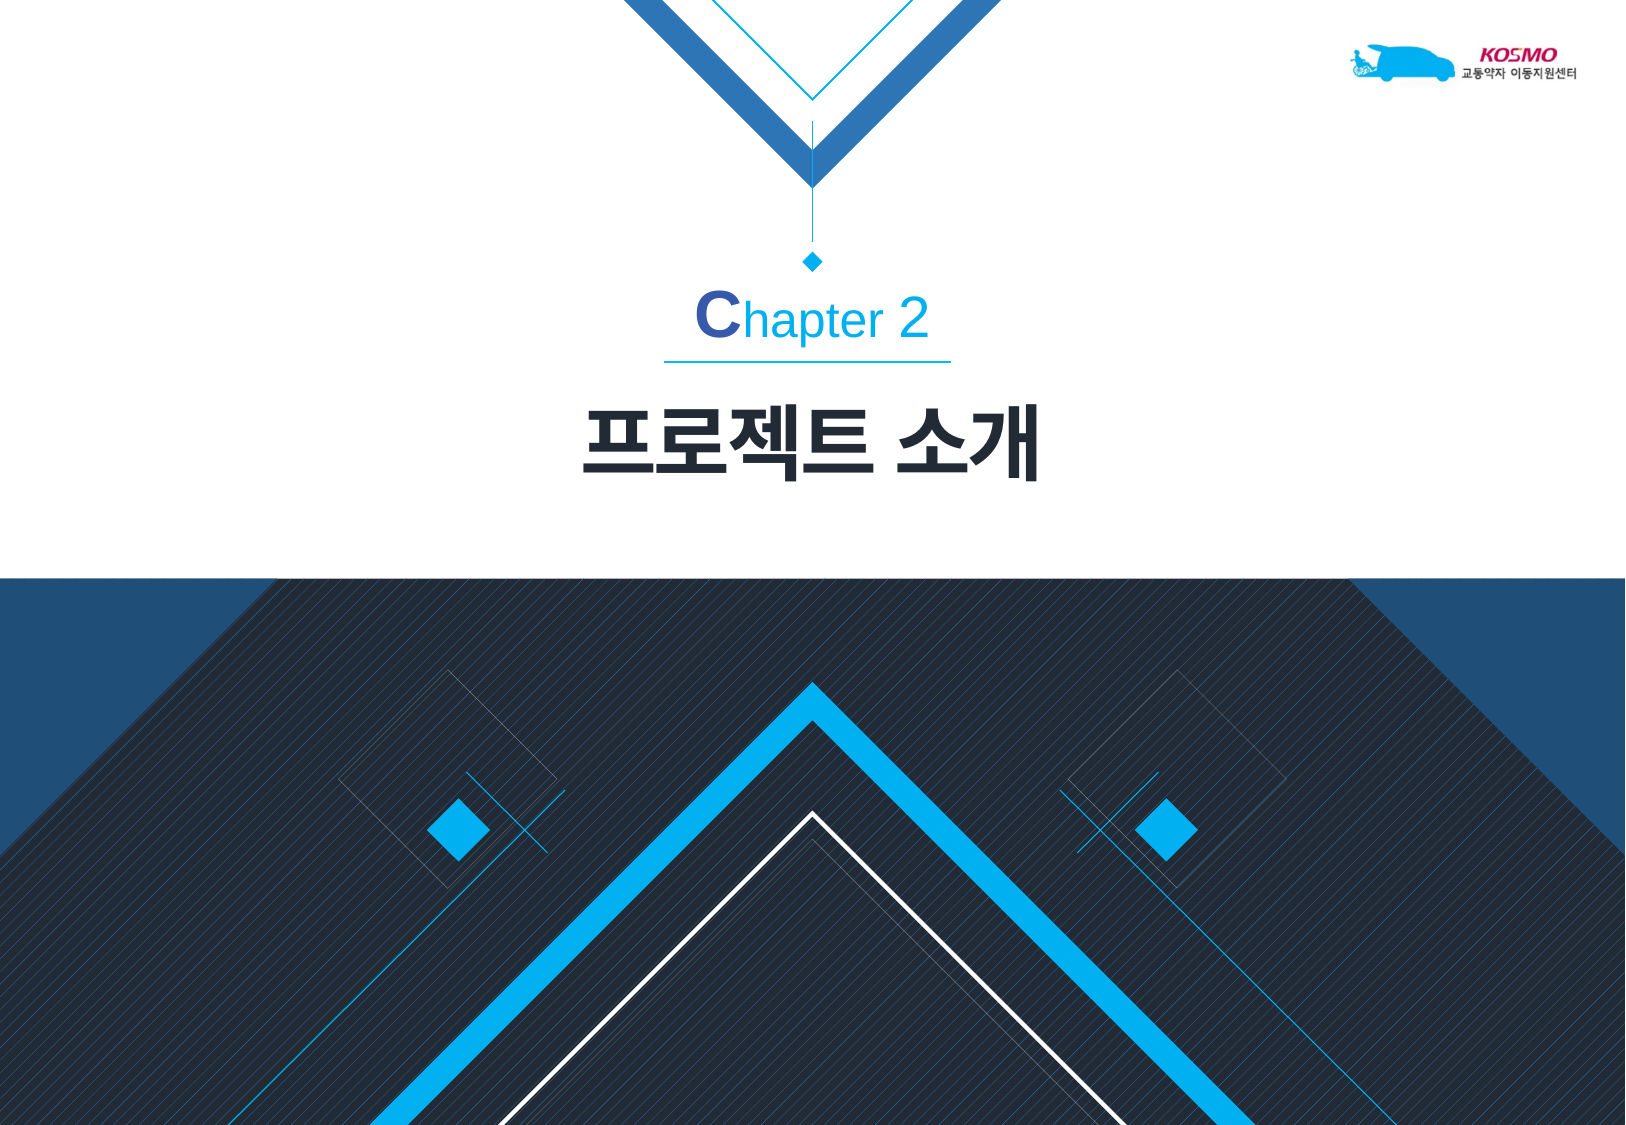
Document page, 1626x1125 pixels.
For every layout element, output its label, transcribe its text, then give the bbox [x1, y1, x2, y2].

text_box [663, 263, 952, 363]
text_box 프로젝트 소개 [565, 383, 1059, 499]
picture [1344, 31, 1585, 95]
